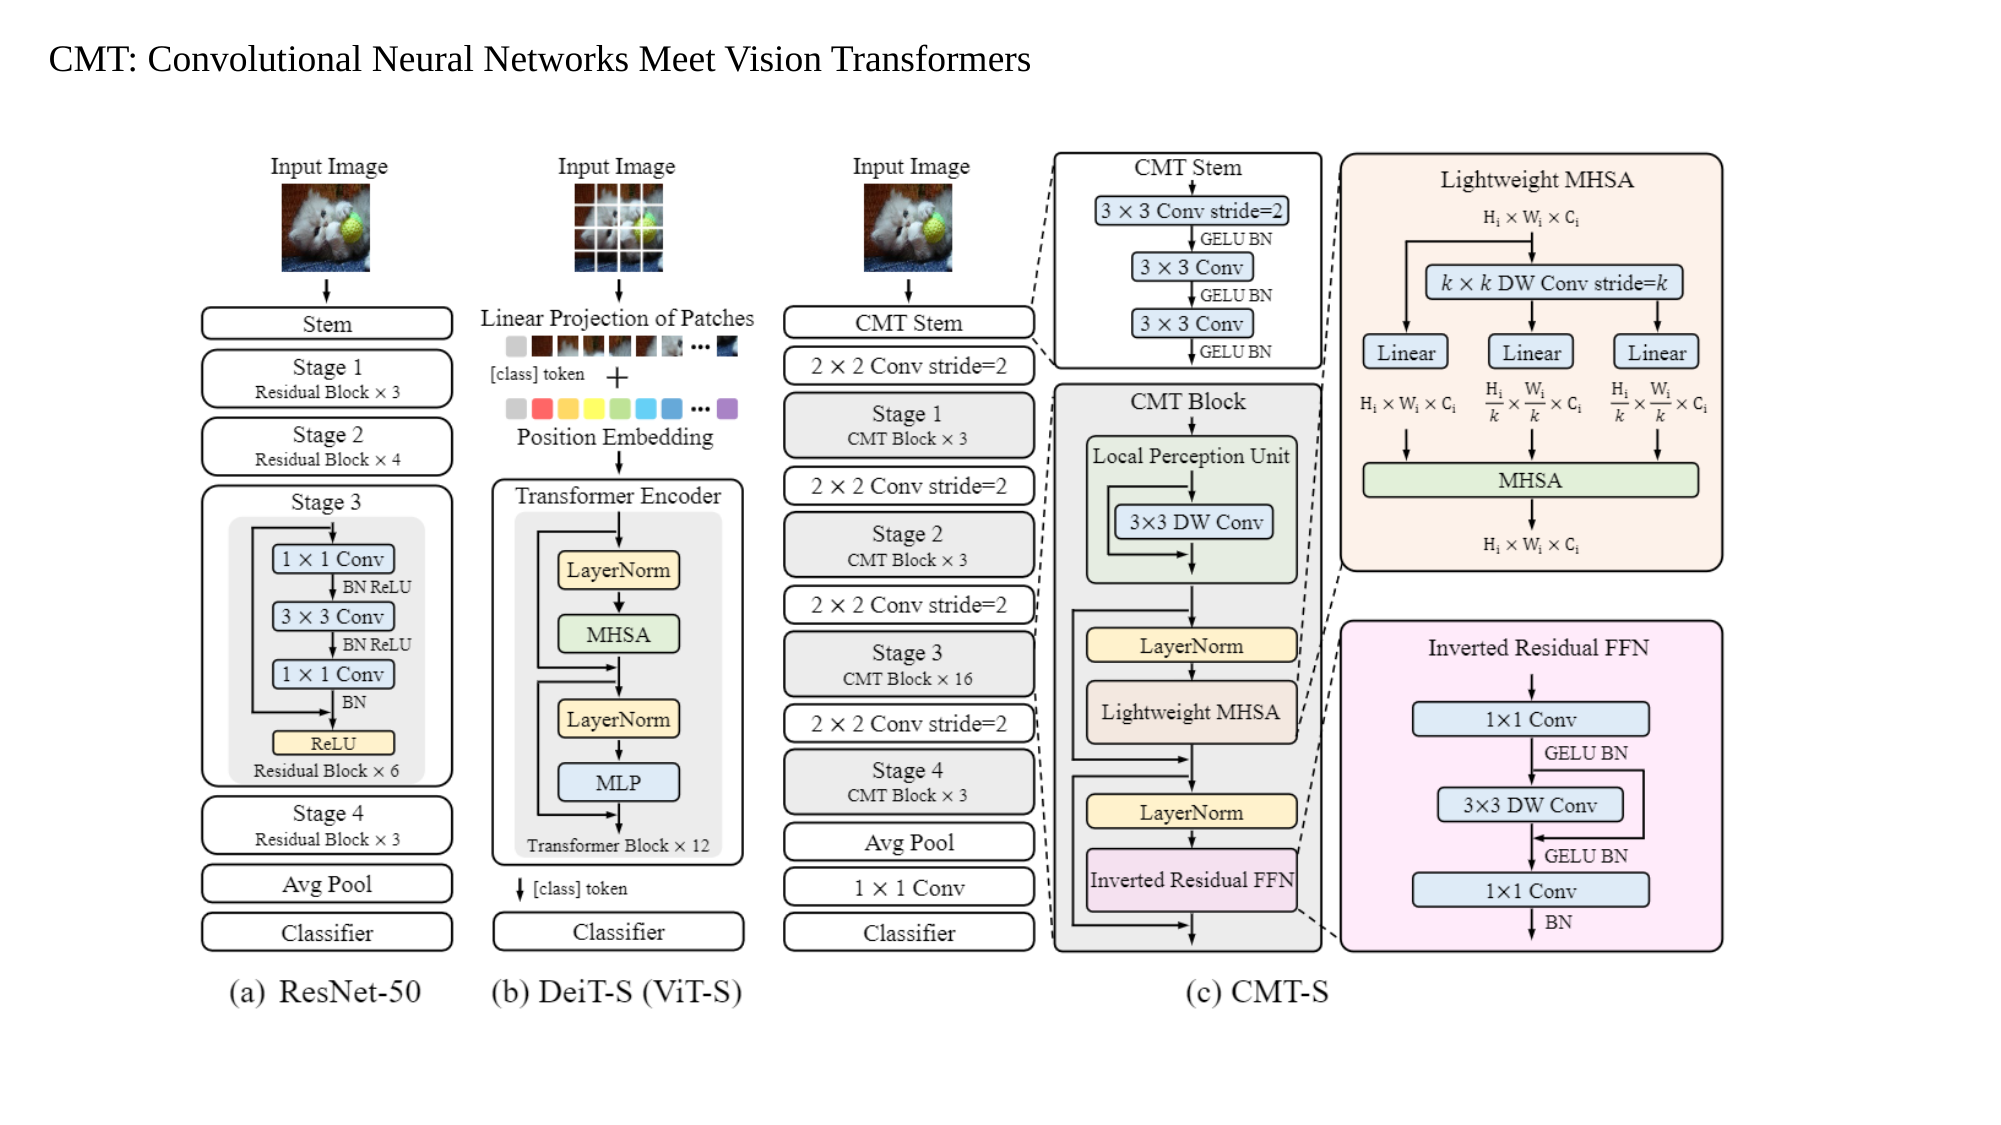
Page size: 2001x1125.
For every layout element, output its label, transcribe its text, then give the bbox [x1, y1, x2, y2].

text_box CMT: Convolutional Neural Networks Meet Vision Transformers [33, 26, 1093, 87]
picture [147, 136, 1759, 1011]
